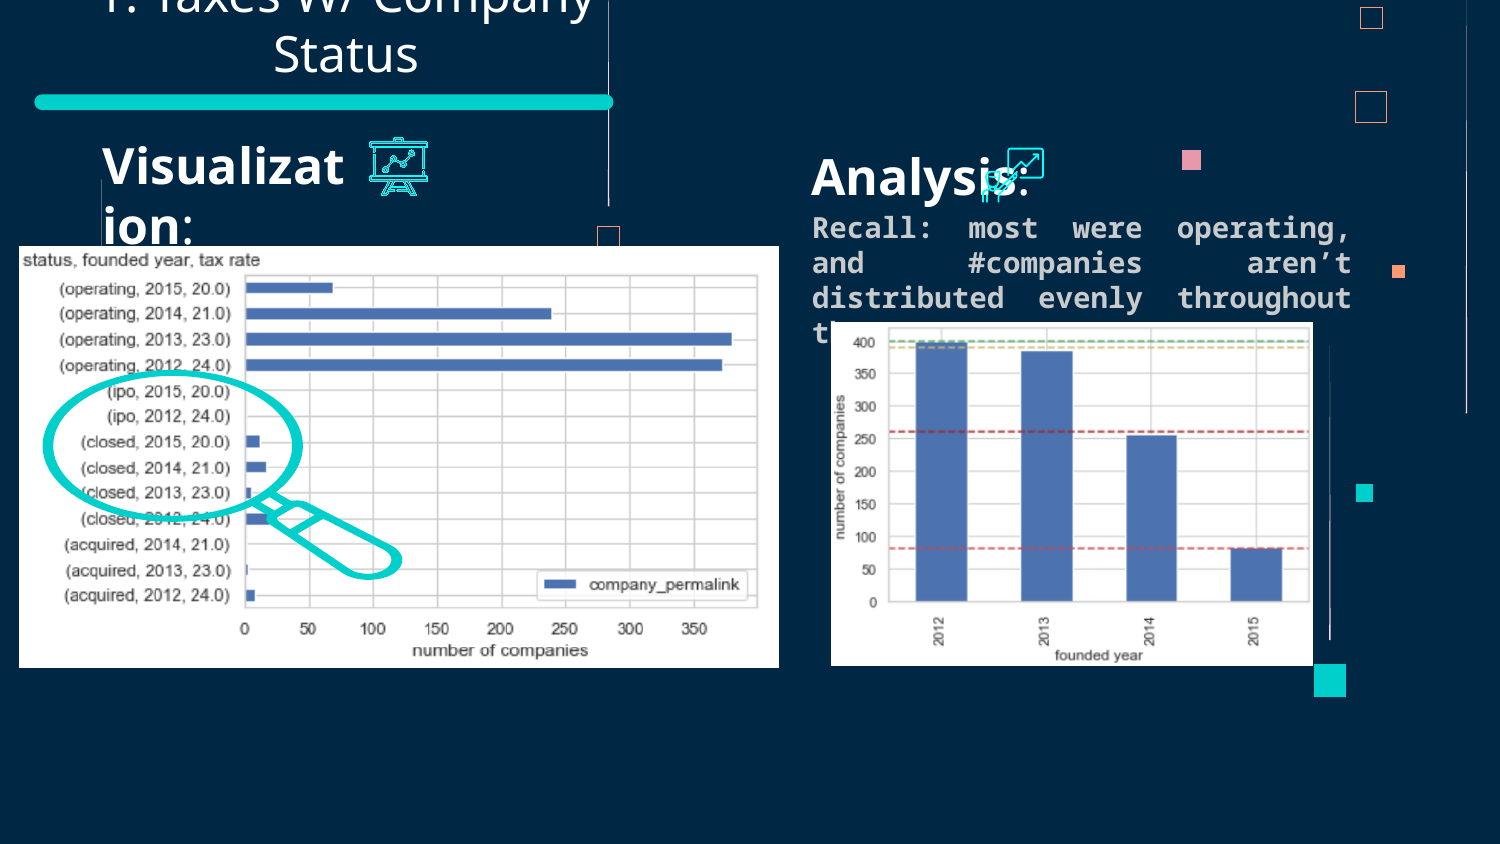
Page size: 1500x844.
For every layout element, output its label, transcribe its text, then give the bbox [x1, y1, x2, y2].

picture [831, 322, 1314, 666]
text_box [369, 137, 429, 196]
text_box 1. Taxes W/ Company Status [34, 23, 659, 98]
picture [19, 246, 779, 668]
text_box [981, 147, 1045, 204]
text_box [34, 94, 614, 111]
text_box Visualization: [87, 126, 369, 245]
text_box Recall: most were operating, and #companies aren’t distributed evenly throughout the years [778, 194, 1367, 266]
text_box Analysis: [796, 137, 1068, 194]
